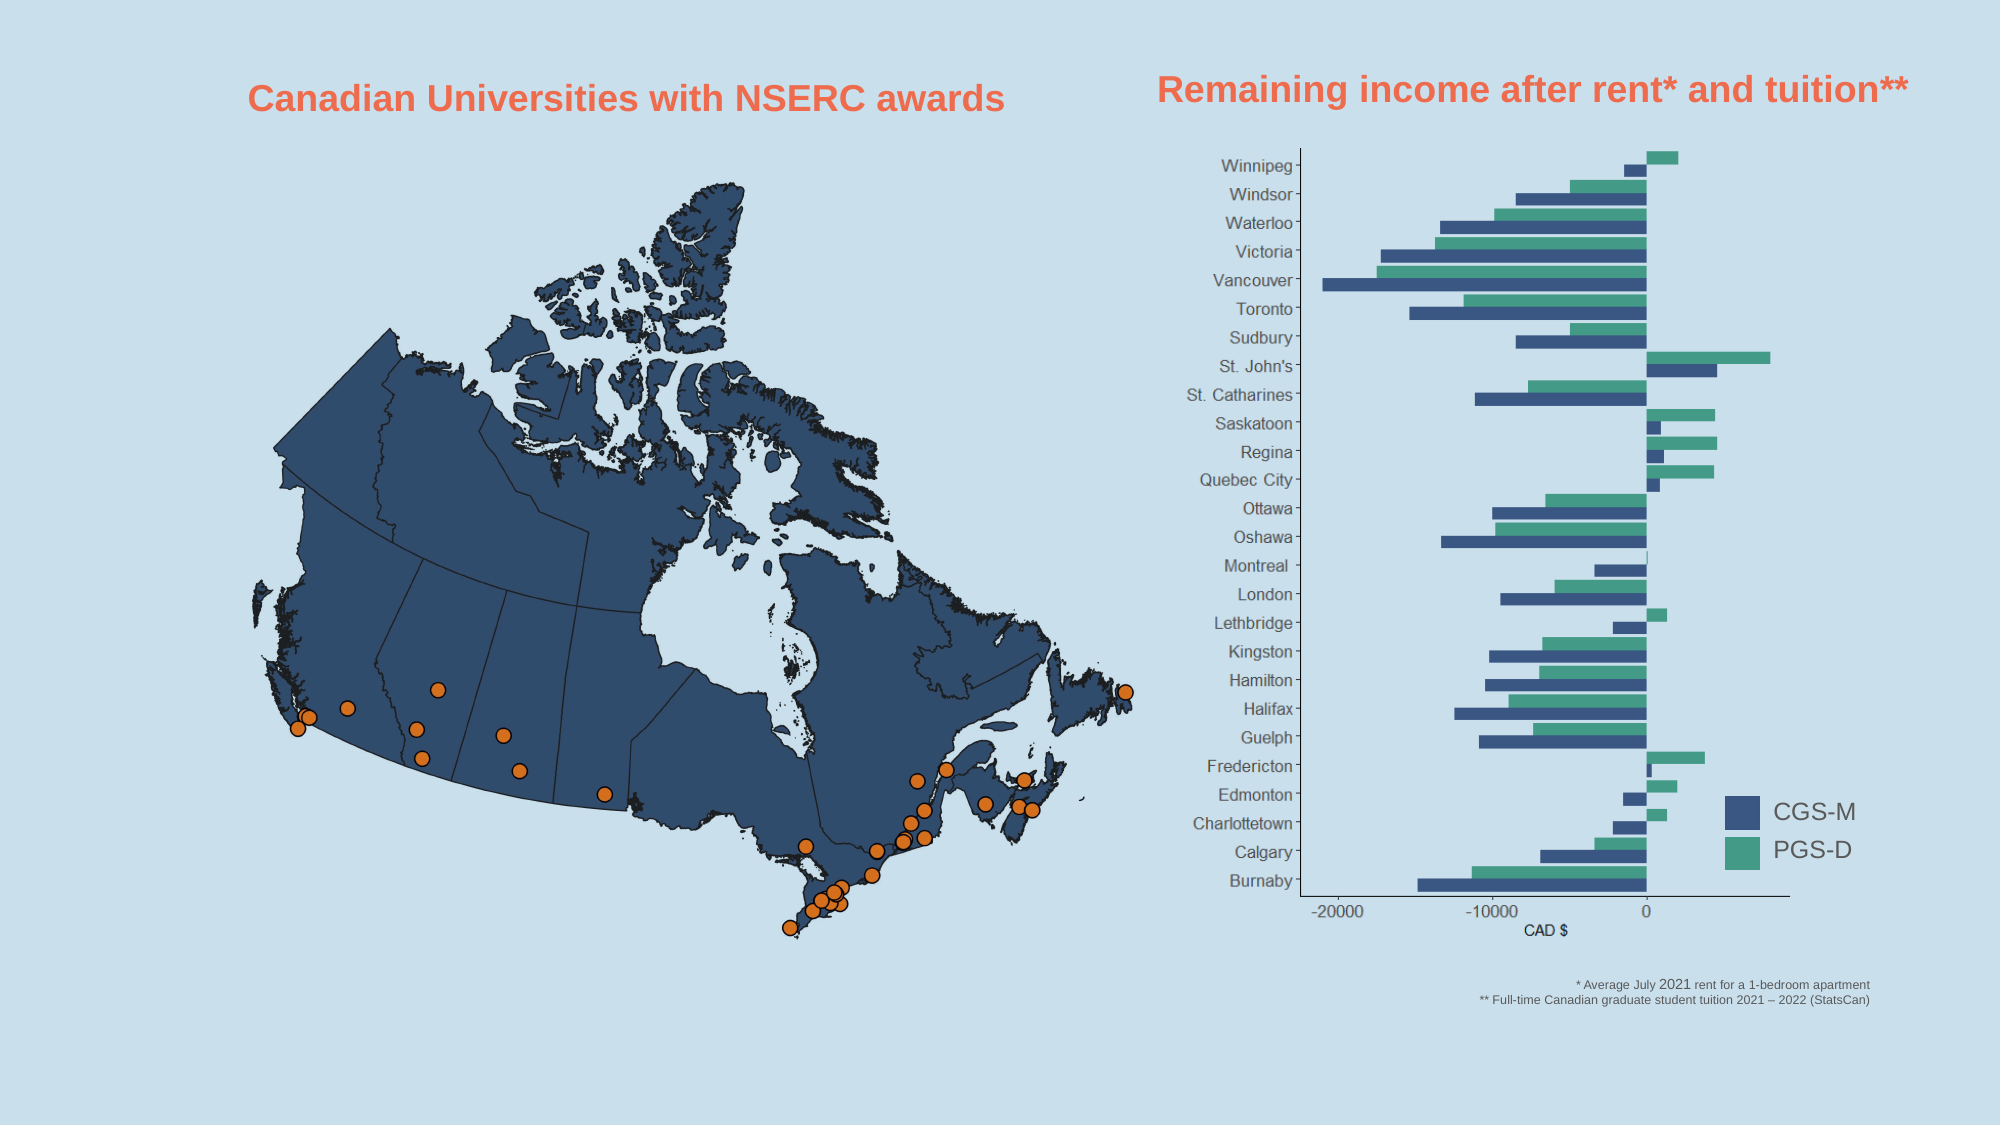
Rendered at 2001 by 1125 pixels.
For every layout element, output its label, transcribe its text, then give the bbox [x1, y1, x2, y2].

text_box [71, 45, 1941, 1082]
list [130, 171, 1249, 962]
text_box Canadian Universities with NSERC awards [232, 66, 1021, 126]
picture [1175, 148, 1791, 939]
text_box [1726, 787, 1887, 872]
text_box * Average July 2021 rent for a 1-bedroom apartment ** Full-time Canadian graduate student tuition 2021 – 2022 (StatsCan) [1464, 967, 1885, 1015]
text_box Remaining income after rent* and tuition** [1142, 57, 1925, 118]
